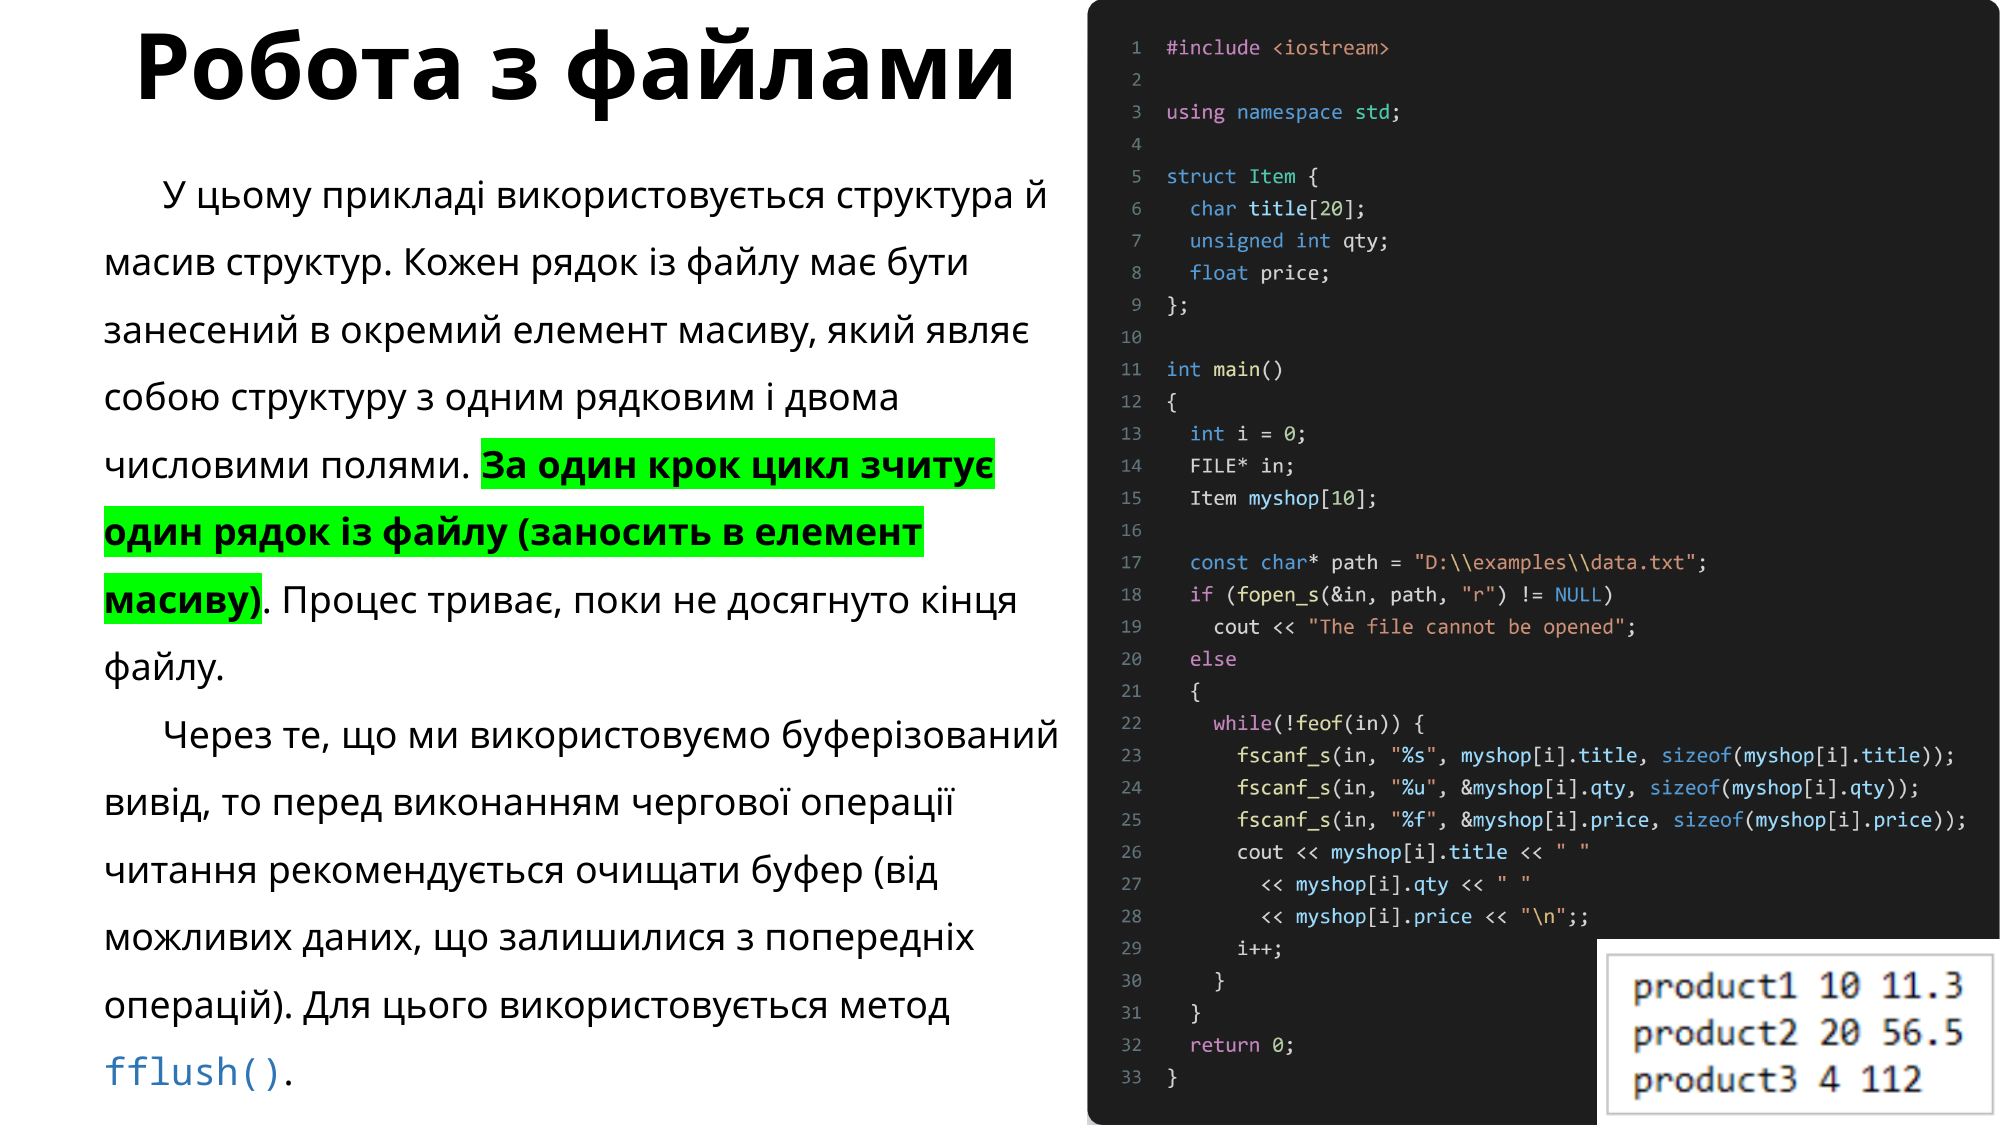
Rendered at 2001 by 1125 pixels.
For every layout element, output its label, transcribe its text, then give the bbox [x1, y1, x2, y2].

title Робота з файлами [0, 0, 1087, 140]
list У цьому прикладі використовується структура й масив структур. Кожен рядок із файлу має бути занесений в окремий елемент масиву, який являє собою структуру з одним рядковим і двома числовими полями. За один крок цикл зчитує один рядок із файлу (заносить в елемент масиву). Процес триває, поки не досягнуто кінця файлу. Через те, що ми використовуємо буферізований вивід, то перед виконанням чергової операції читання рекомендується очищати буфер (від можливих даних, що залишилися з попередніх операцій). Для цього використовується метод fflush(). [0, 140, 1087, 1125]
picture [1087, 0, 2000, 1125]
